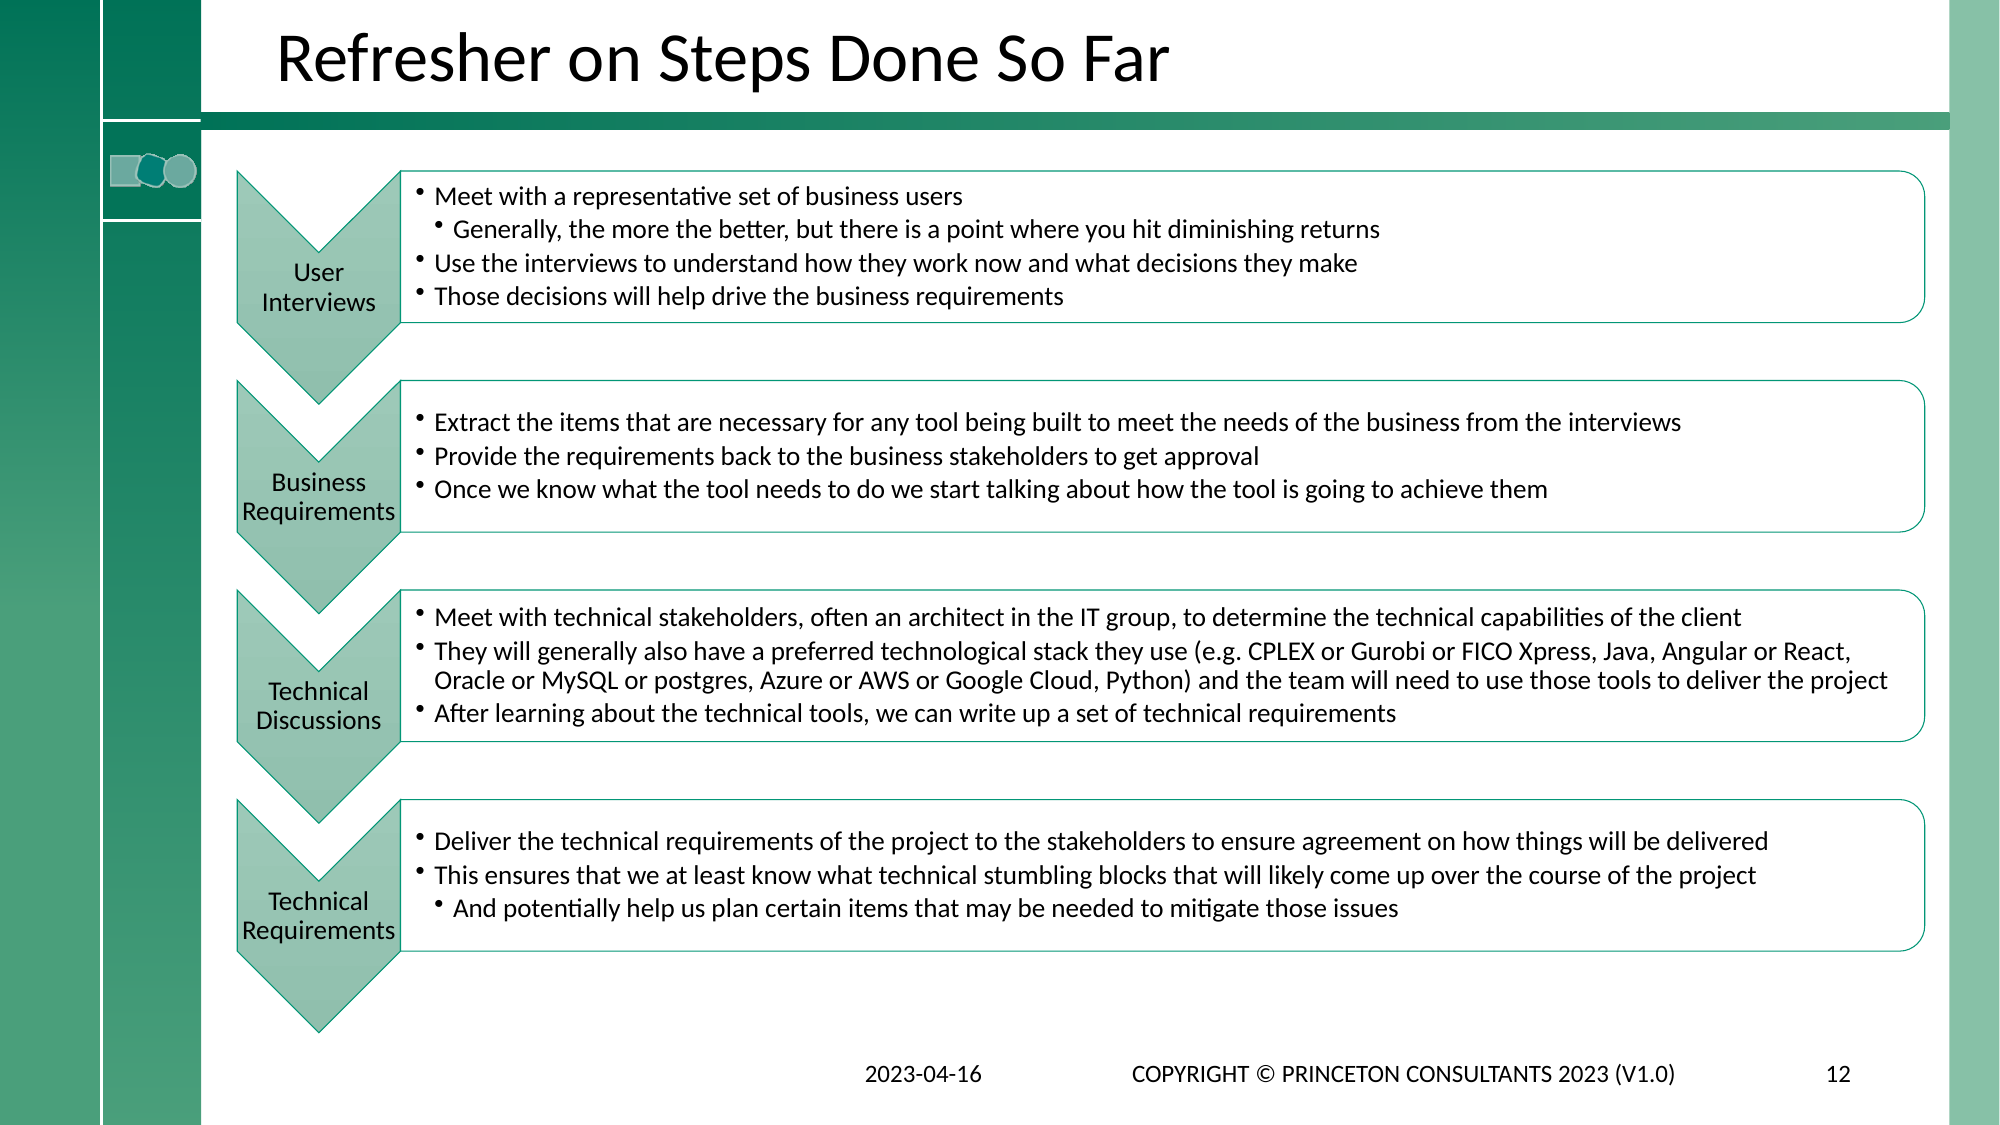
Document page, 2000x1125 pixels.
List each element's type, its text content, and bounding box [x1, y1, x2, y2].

title Refresher on Steps Done So Far [261, 12, 1867, 105]
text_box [237, 799, 1925, 1033]
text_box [237, 380, 1925, 589]
picture [105, 149, 201, 192]
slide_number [849, 1042, 1050, 1103]
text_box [237, 589, 1925, 799]
footer Copyright © Princeton Consultants 2023 (V1.0) [1074, 1042, 1734, 1103]
slide_number 12 [1766, 1042, 1867, 1103]
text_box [237, 170, 1925, 380]
